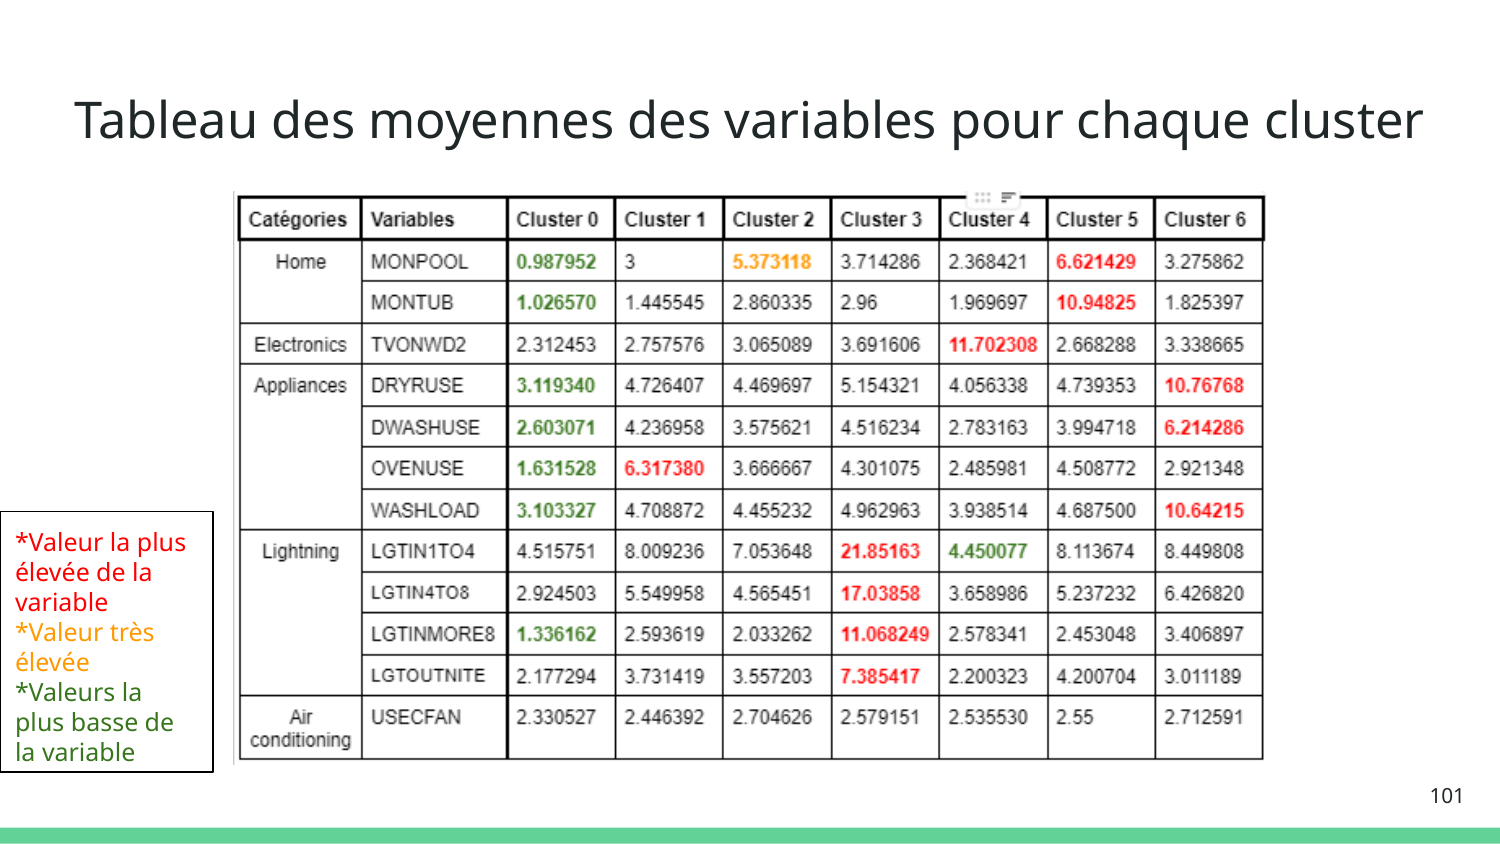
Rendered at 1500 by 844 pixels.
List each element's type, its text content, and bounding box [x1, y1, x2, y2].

slide_number ‹#› [1389, 764, 1480, 830]
picture [233, 191, 1267, 766]
title Tableau des moyennes des variables pour chaque cluster [51, 72, 1449, 167]
text_box *Valeur la plus élevée de la variable *Valeur très élevée *Valeurs la plus basse de la variable [0, 511, 213, 772]
